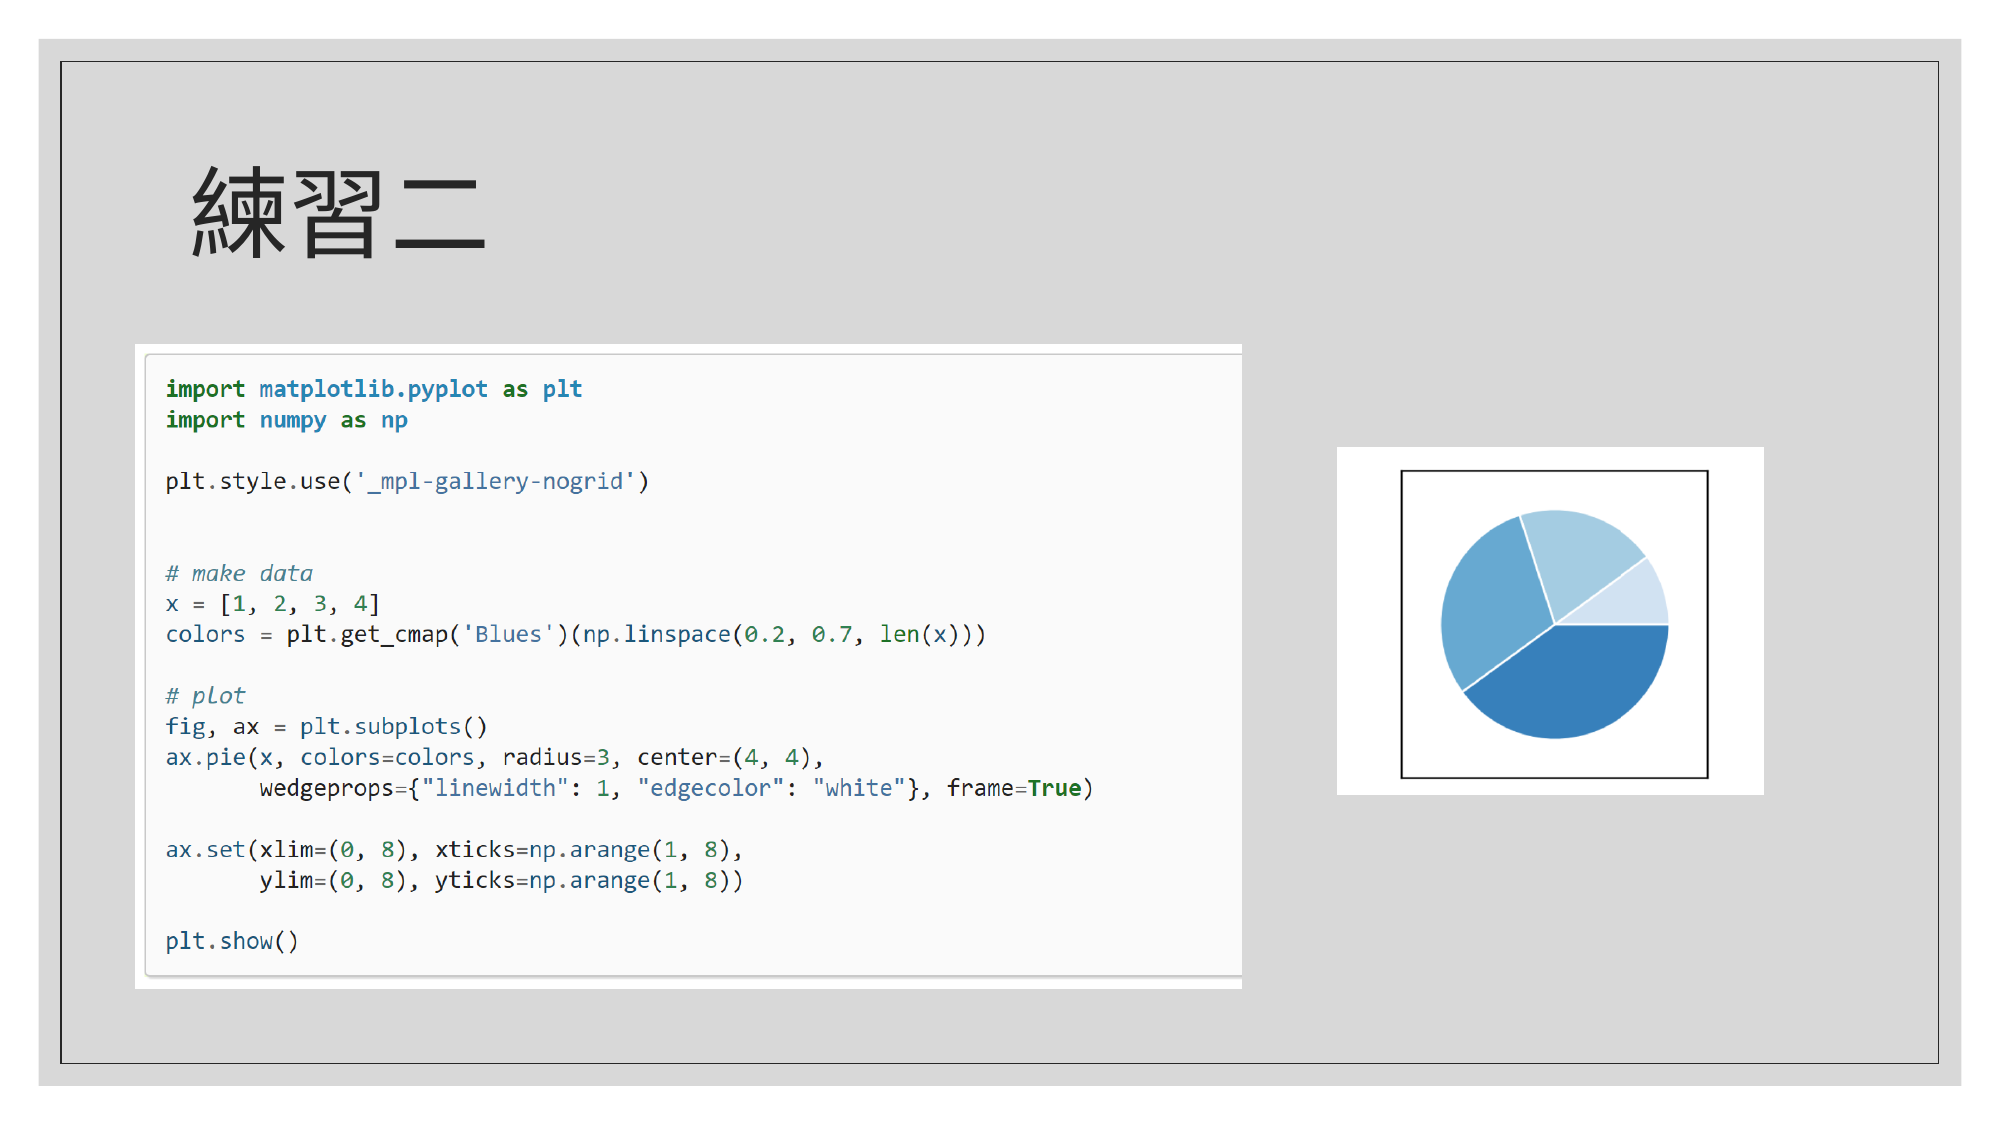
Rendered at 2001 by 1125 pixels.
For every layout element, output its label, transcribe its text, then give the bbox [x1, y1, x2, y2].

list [1337, 448, 1764, 795]
title 練習二 [174, 105, 1825, 331]
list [135, 344, 1242, 989]
